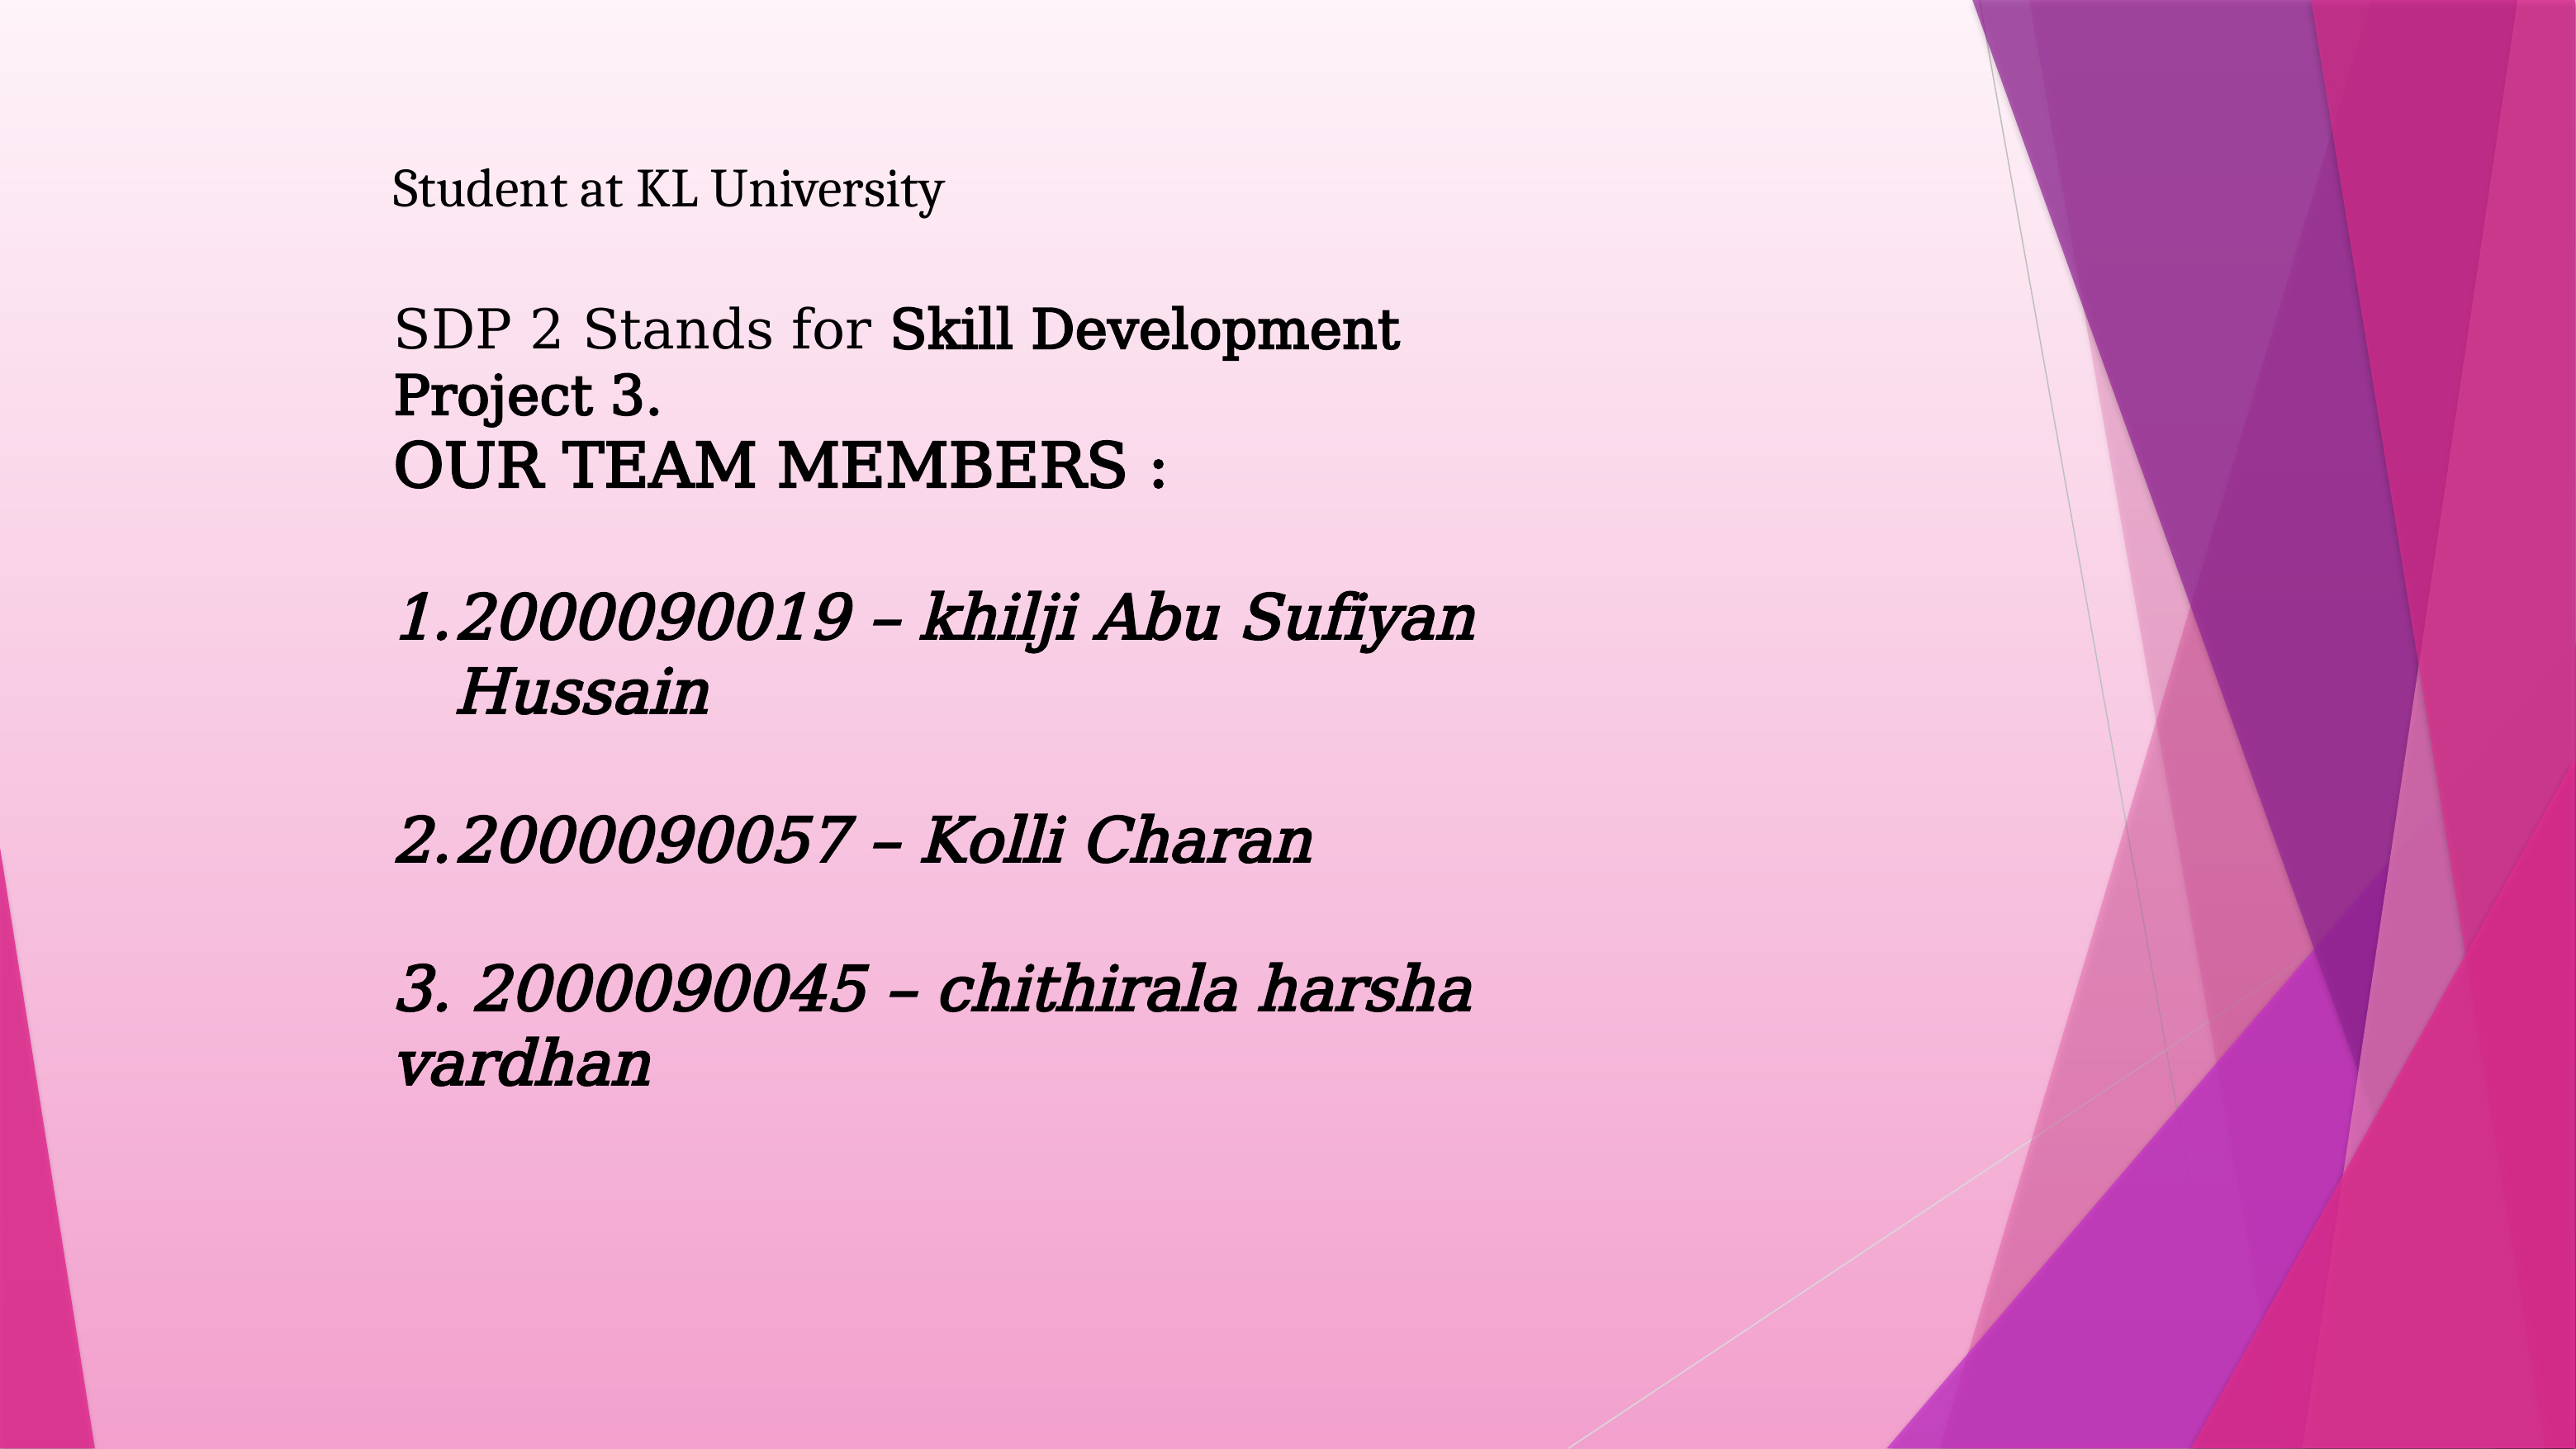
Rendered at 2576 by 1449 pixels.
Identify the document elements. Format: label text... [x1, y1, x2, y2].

text_box SDP 2 Stands for Skill Development Project 3. [390, 290, 1512, 421]
text_box OUR TEAM MEMBERS : 2000090019 – khilji Abu Sufiyan Hussain 2000090057 – Kolli Charan 3. 2000090045 – chithirala harsha vardhan [390, 421, 1708, 1097]
text_box Student at KL University [390, 148, 1103, 218]
